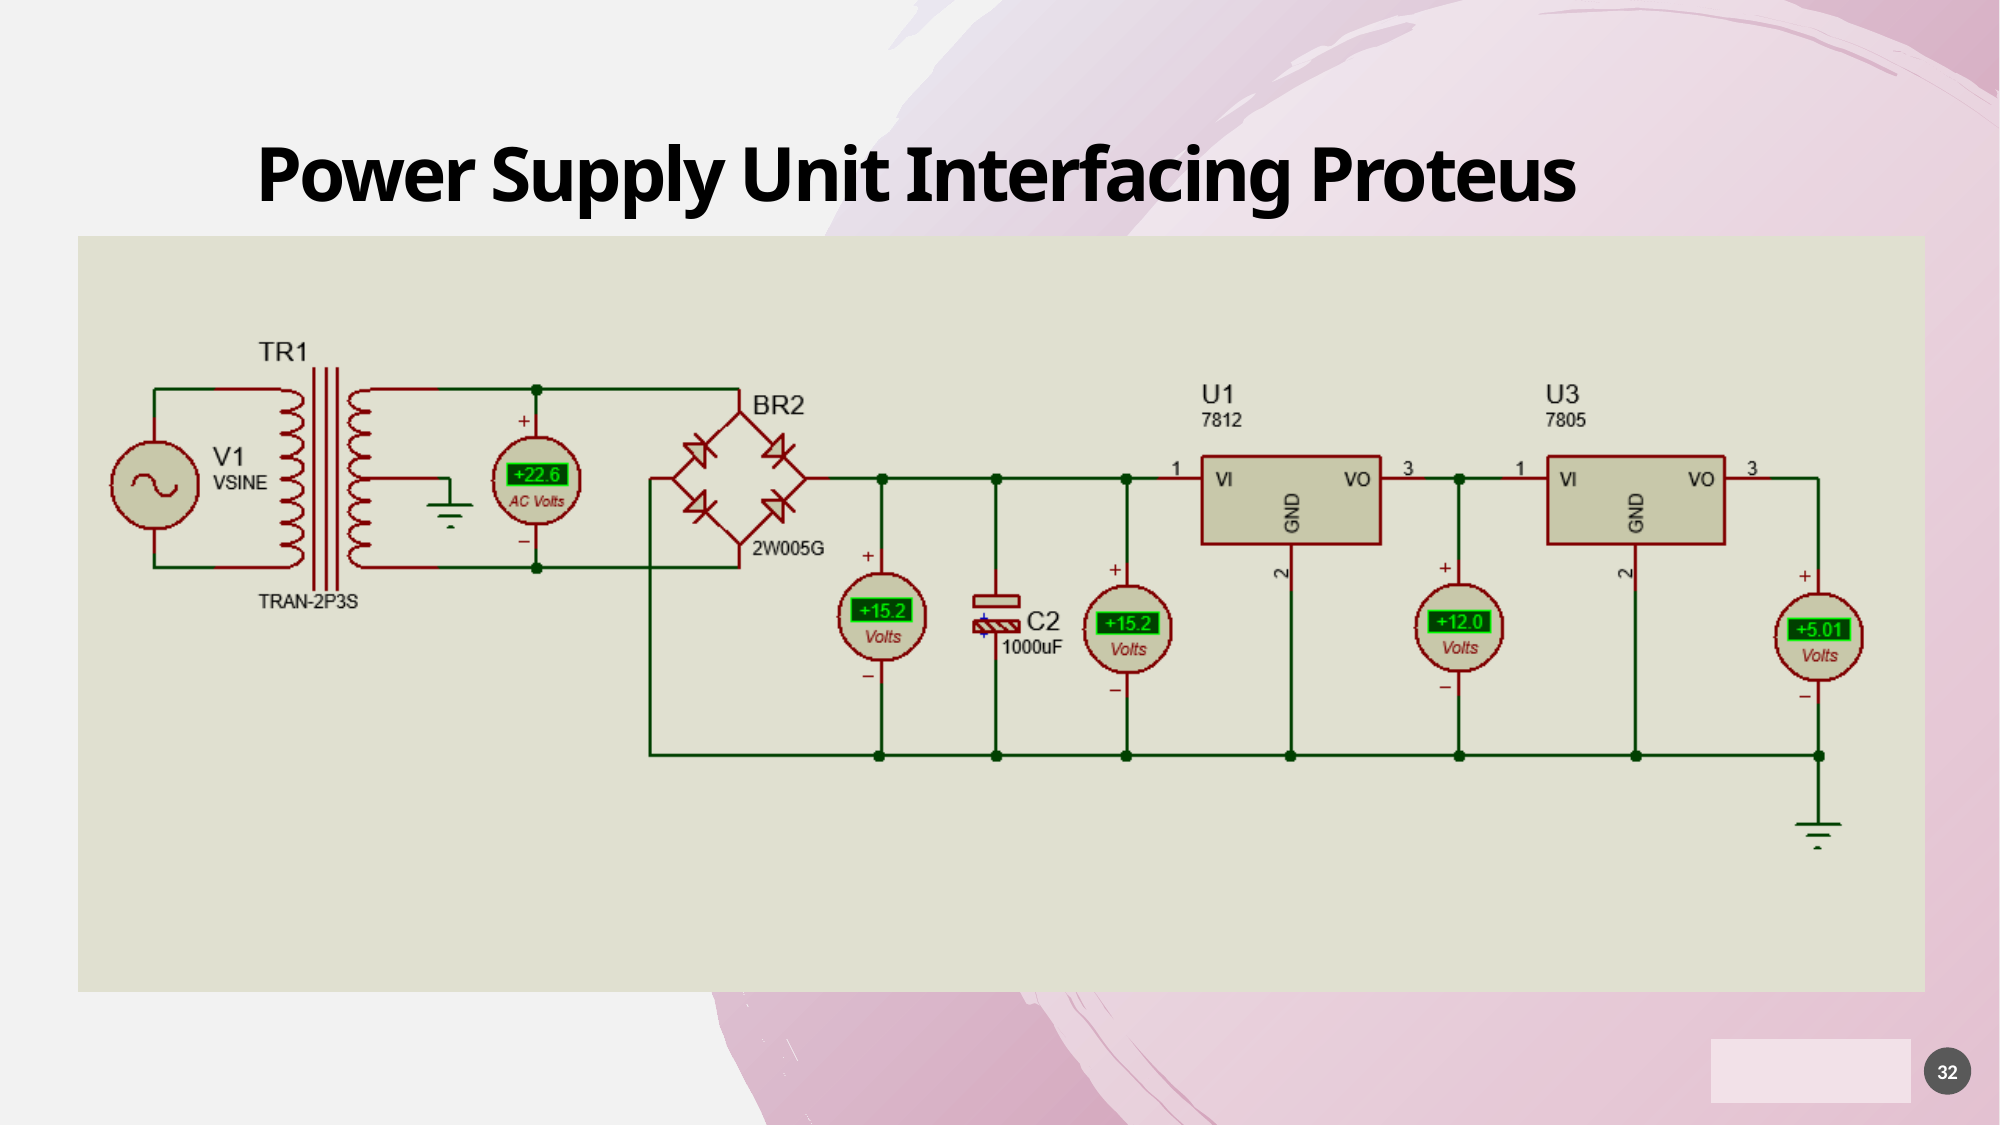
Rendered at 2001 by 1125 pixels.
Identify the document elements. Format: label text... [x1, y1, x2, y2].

picture [78, 236, 1925, 992]
text_box [1710, 1038, 1912, 1104]
text_box Power Supply Unit Interfacing Proteus [152, 100, 1682, 217]
slide_number 32 [1923, 1047, 1972, 1095]
